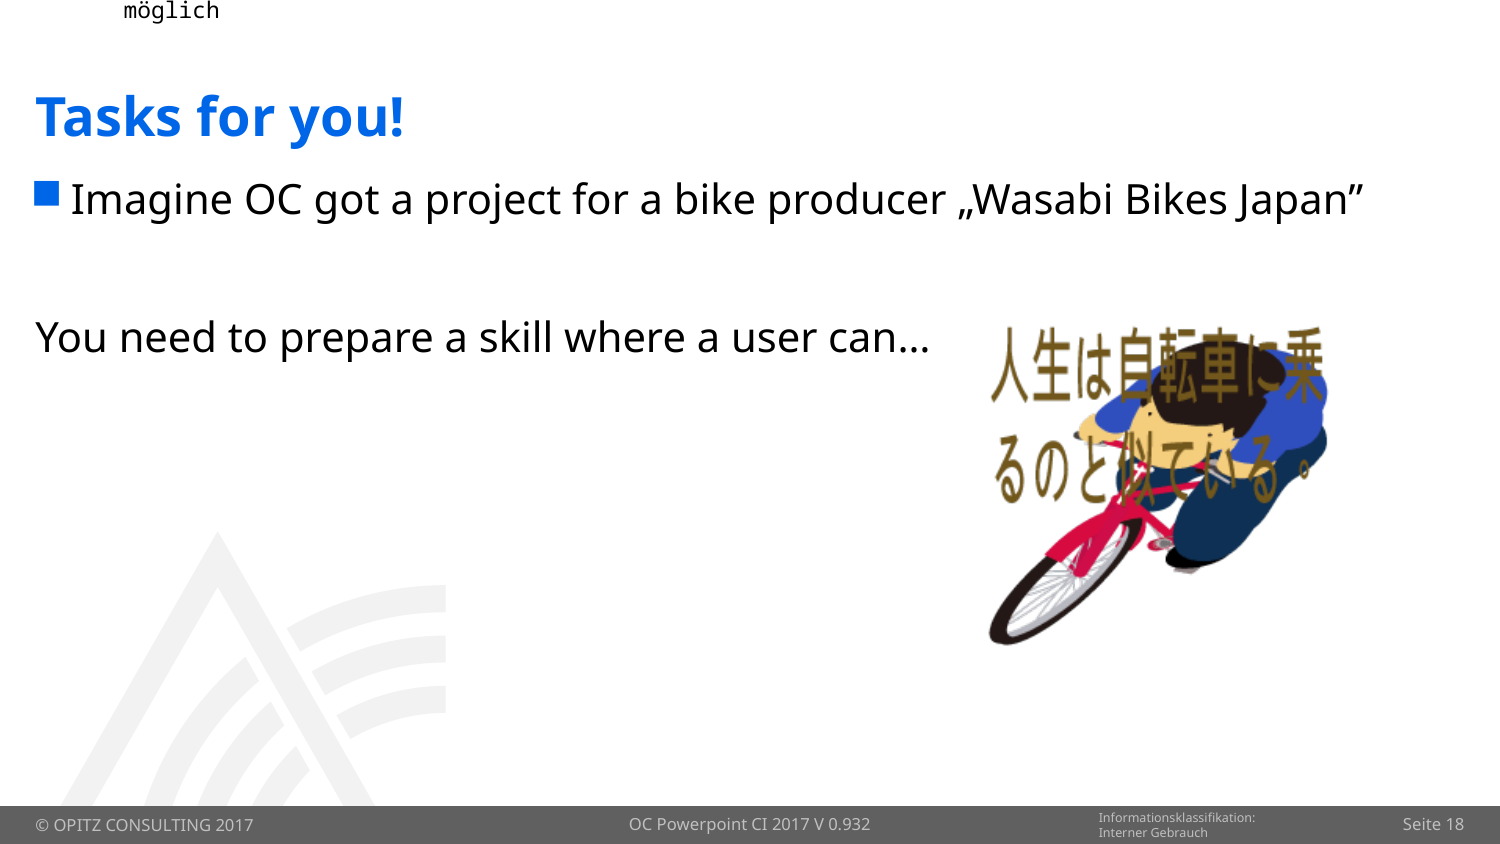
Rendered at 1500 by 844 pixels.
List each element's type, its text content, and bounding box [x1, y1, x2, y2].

title Tasks for you! [35, 14, 1465, 148]
footer OC Powerpoint CI 2017 V 0.932 [496, 806, 1004, 844]
picture [970, 306, 1346, 682]
list Imagine OC got a project for a bike producer „Wasabi Bikes Japan” You need to prepare a skill where a user can… [35, 172, 1465, 781]
slide_number Seite 18 [1305, 806, 1465, 844]
